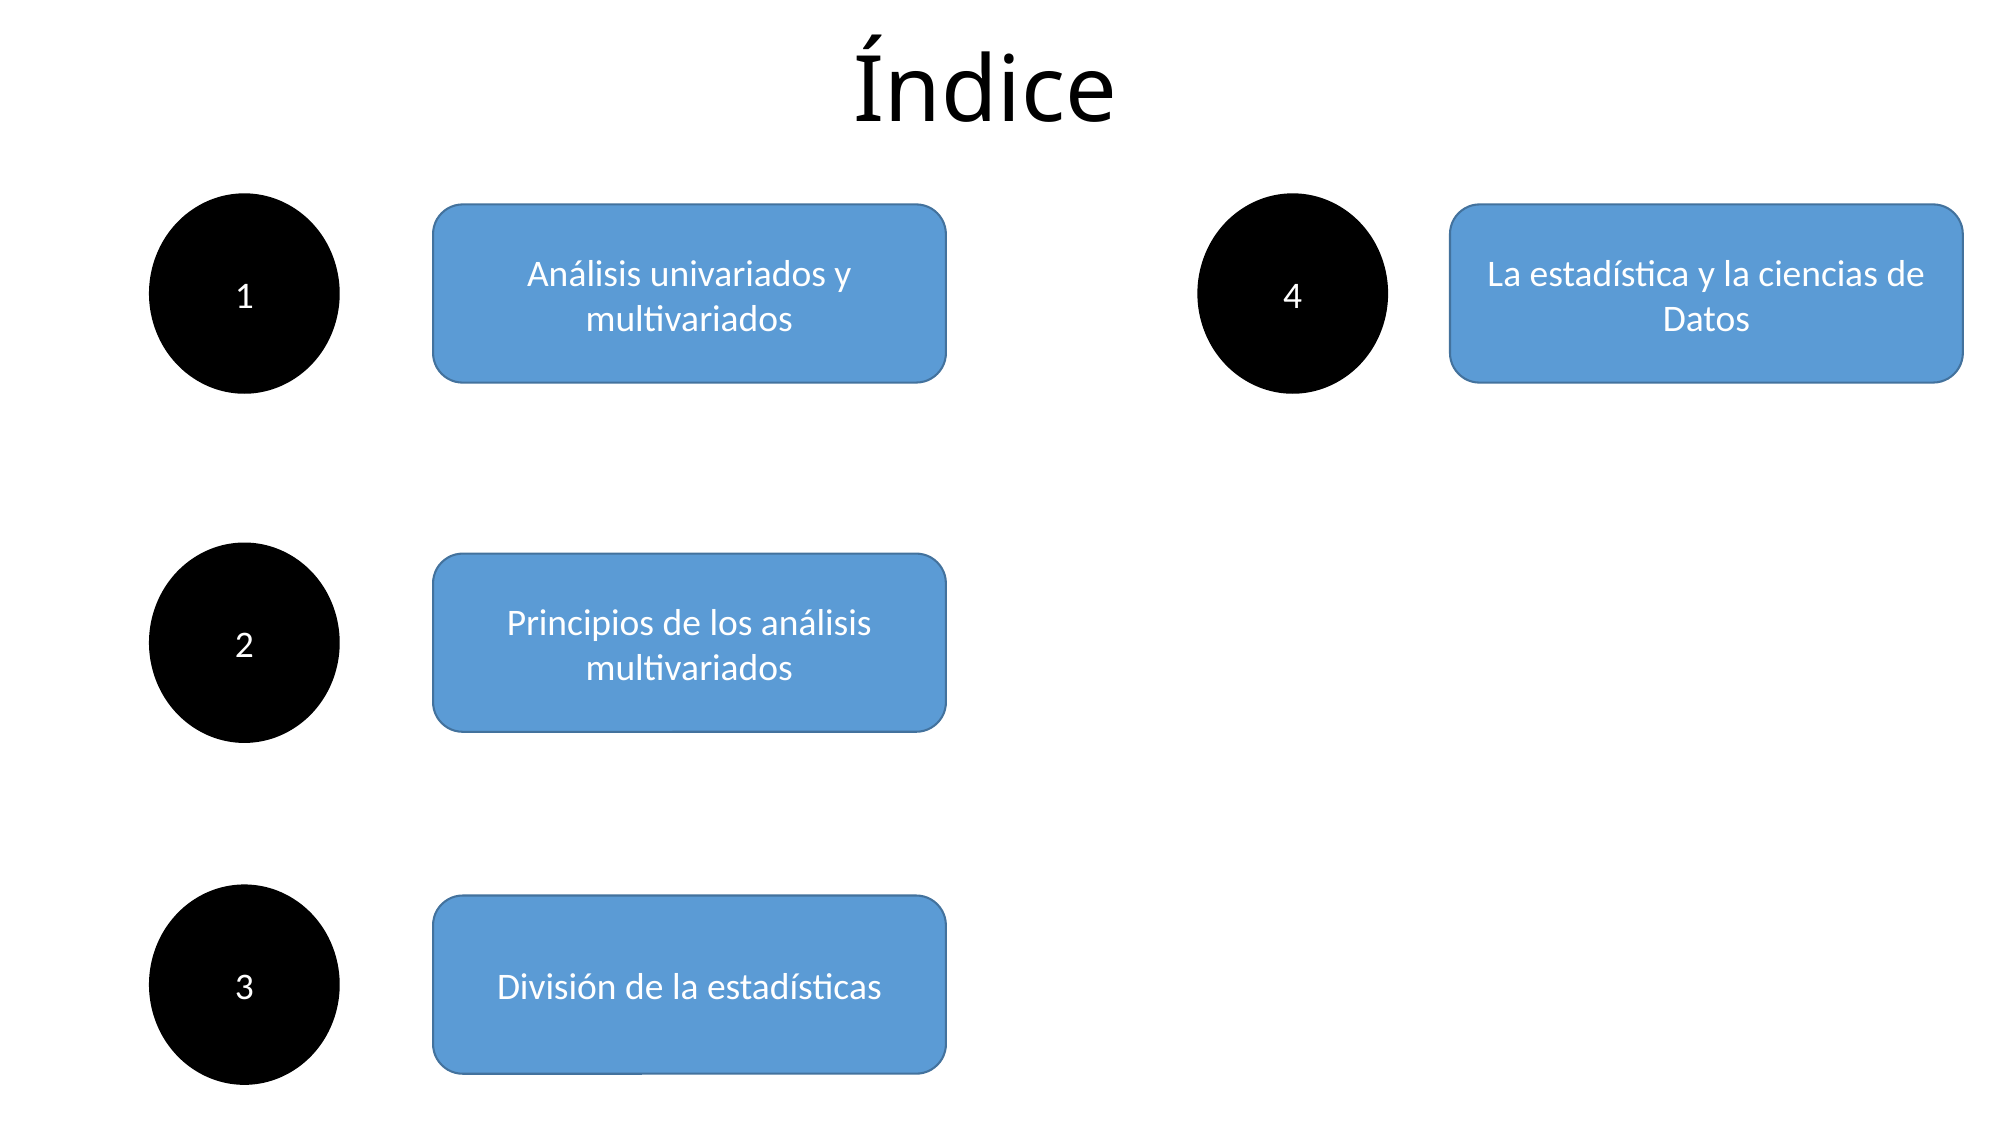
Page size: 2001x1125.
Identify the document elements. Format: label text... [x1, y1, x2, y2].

text_box 1 [148, 193, 340, 394]
text_box 3 [148, 884, 340, 1085]
title Índice [139, 18, 1832, 165]
text_box 4 [1197, 193, 1389, 394]
text_box Principios de los análisis multivariados [432, 552, 947, 733]
text_box 2 [148, 542, 340, 743]
text_box Análisis univariados y multivariados [432, 203, 947, 384]
text_box La estadística y la ciencias de Datos [1448, 203, 1964, 384]
text_box División de la estadísticas [432, 894, 947, 1075]
